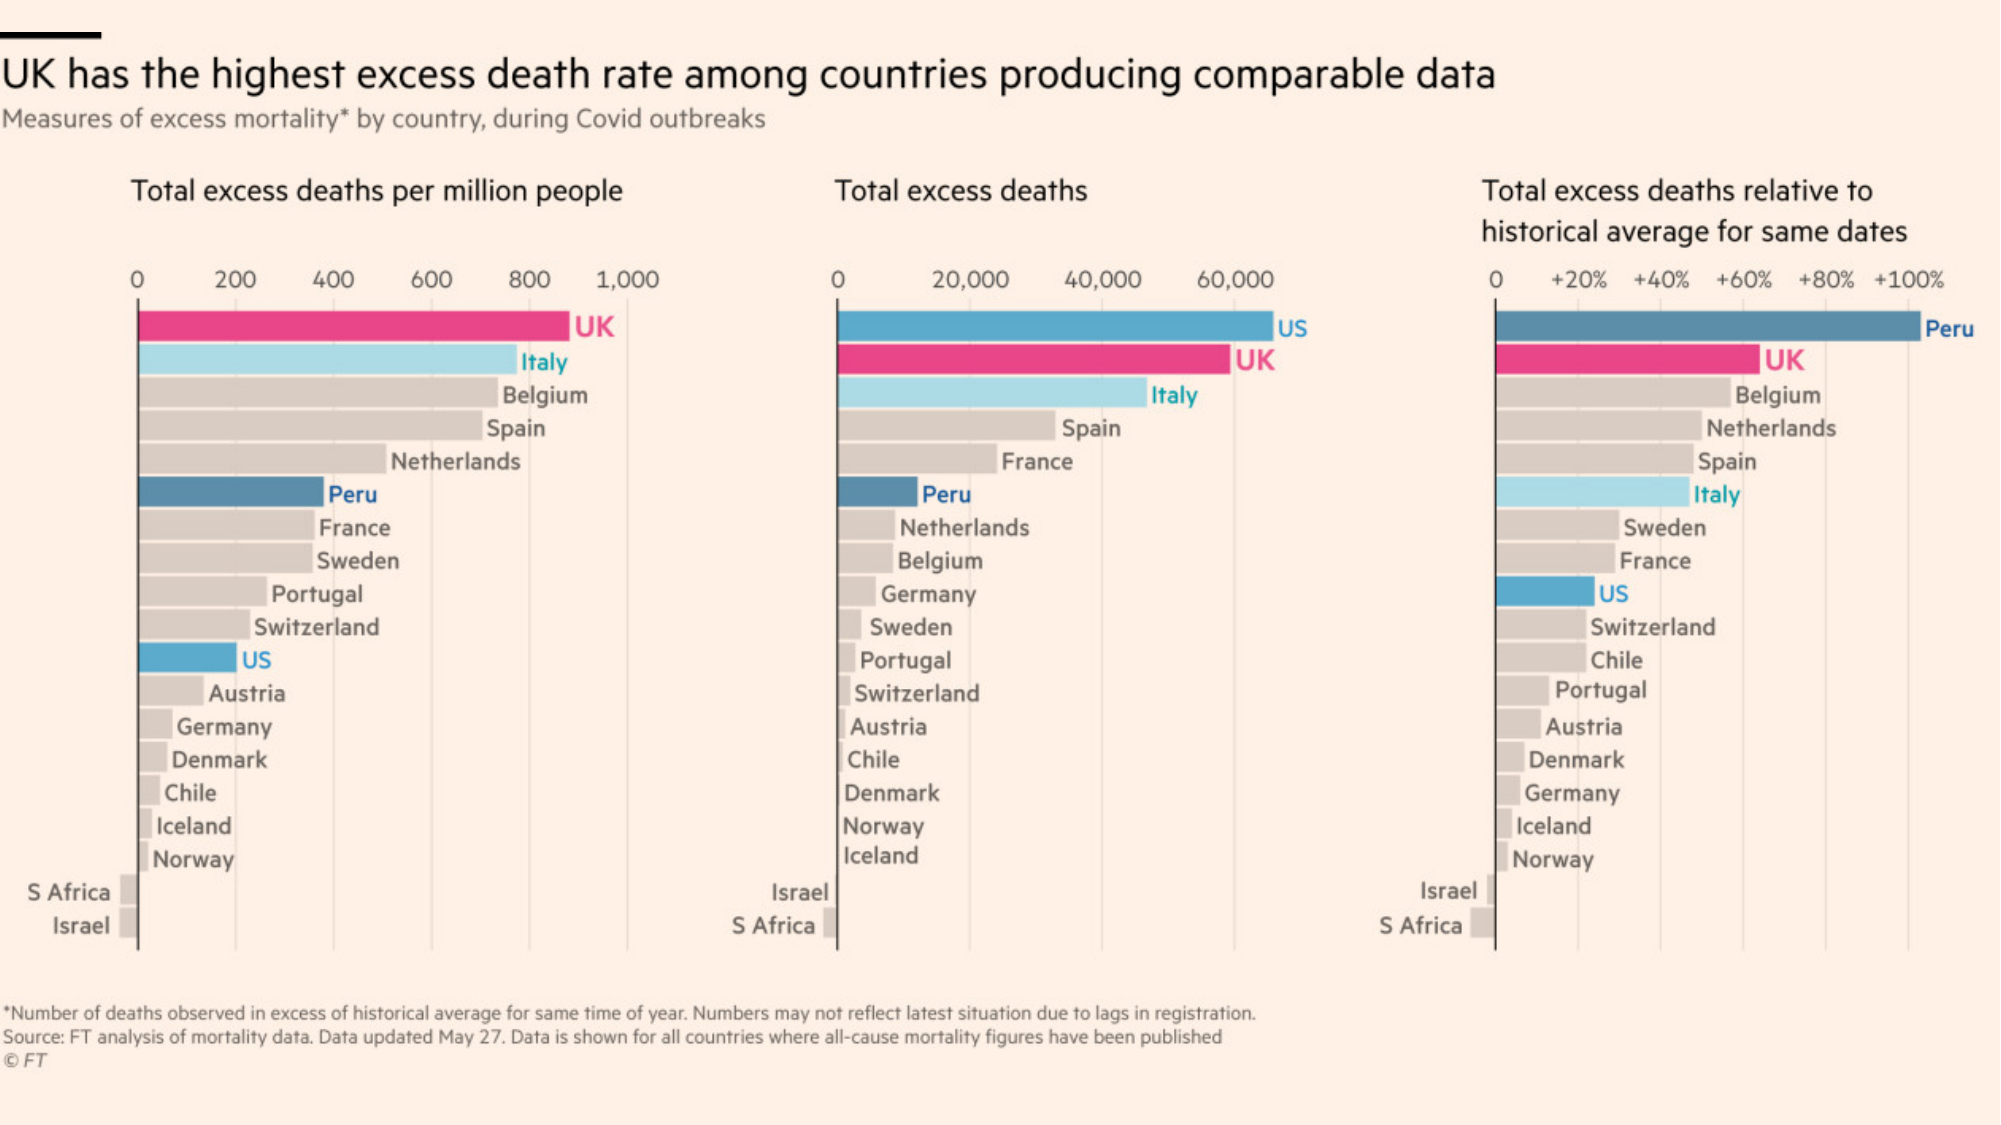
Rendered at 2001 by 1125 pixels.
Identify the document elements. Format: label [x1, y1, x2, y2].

list [0, 32, 2000, 1093]
